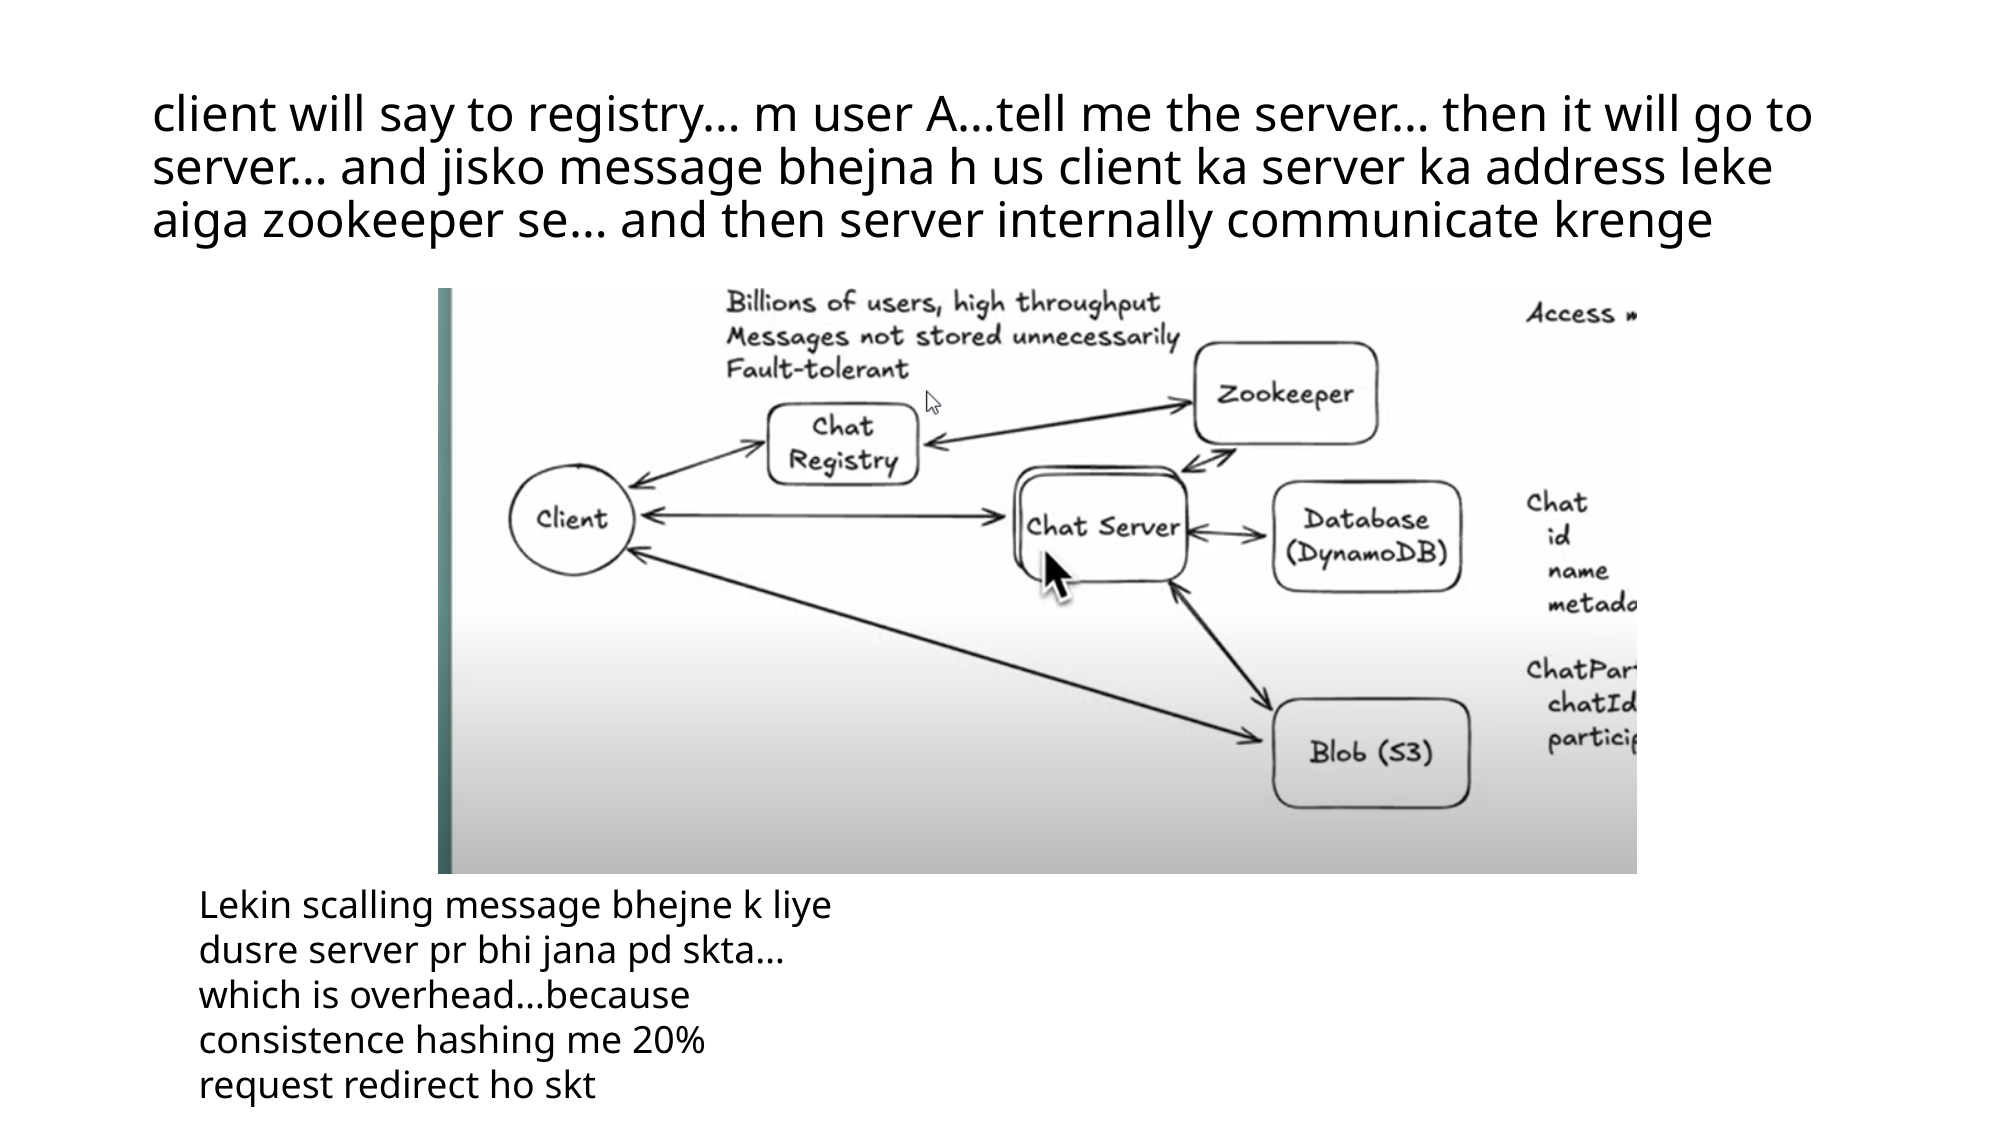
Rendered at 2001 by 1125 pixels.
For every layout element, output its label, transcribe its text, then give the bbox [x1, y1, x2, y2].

text_box Lekin scalling message bhejne k liye dusre server pr bhi jana pd skta… which is overhead…because consistence hashing me 20% request redirect ho skt [183, 873, 858, 1114]
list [438, 287, 1638, 875]
title client will say to registry… m user A…tell me the server… then it will go to server… and jisko message bhejna h us client ka server ka address leke aiga zookeeper se… and then server internally communicate krenge [137, 59, 1863, 278]
